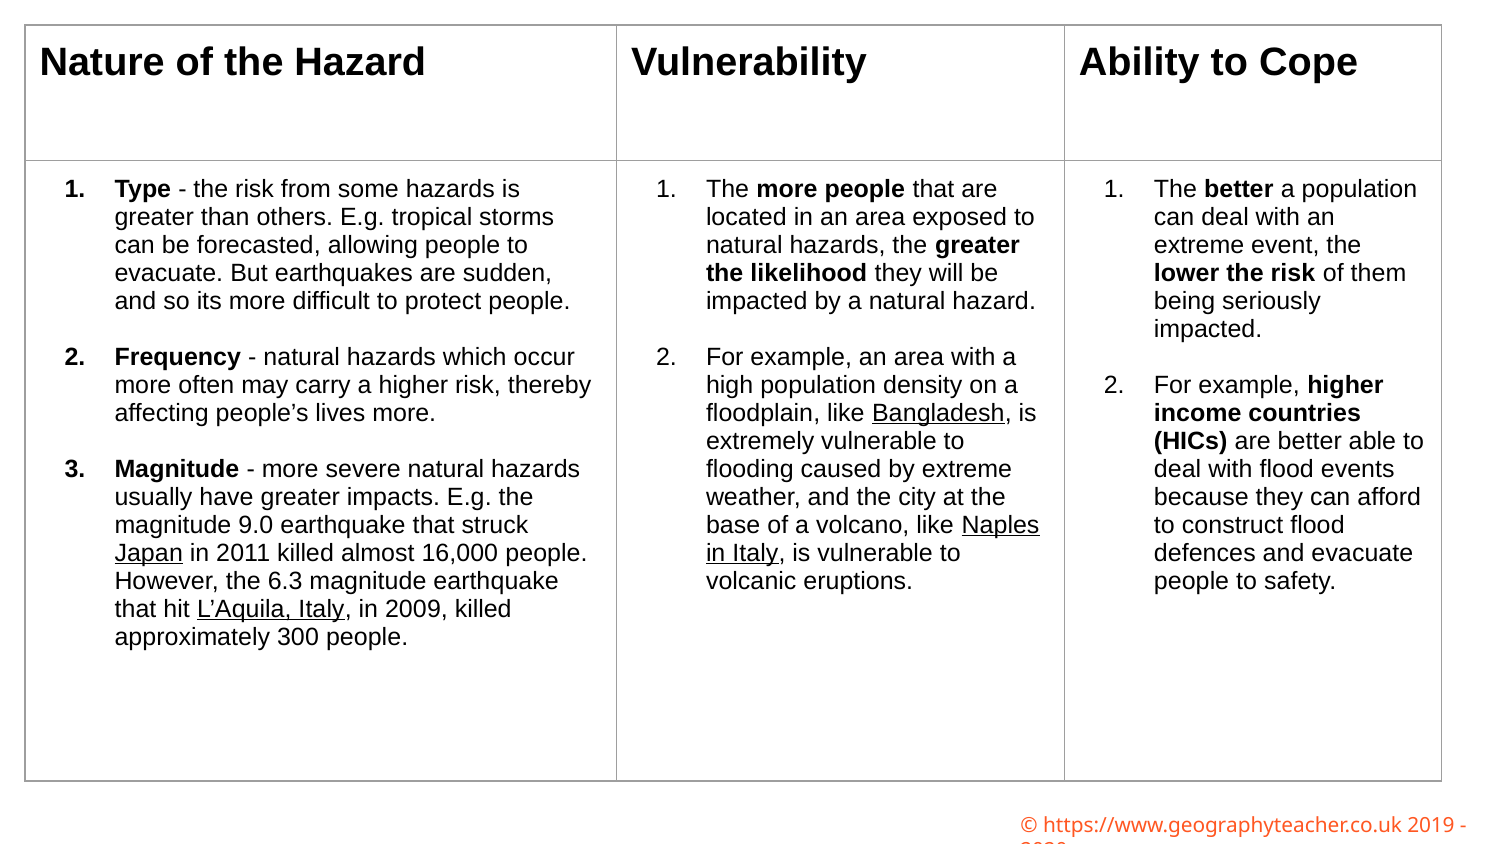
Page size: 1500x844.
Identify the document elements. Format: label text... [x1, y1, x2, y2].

table_cell The better a population can deal with an extreme event, the lower the risk of them being seriously impacted. For example, higher income countries (HICs) are better able to deal with flood events because they can afford to construct flood defences and evacuate people to safety. [1065, 161, 1441, 780]
table_header Ability to Cope [1065, 26, 1441, 160]
table_header Nature of the Hazard [26, 26, 616, 160]
table_header Vulnerability [617, 26, 1064, 160]
table_cell The more people that are located in an area exposed to natural hazards, the greater the likelihood they will be impacted by a natural hazard. For example, an area with a high population density on a floodplain, like Bangladesh, is extremely vulnerable to flooding caused by extreme weather, and the city at the base of a volcano, like Naples in Italy, is vulnerable to volcanic eruptions. [617, 161, 1064, 780]
table_cell Type - the risk from some hazards is greater than others. E.g. tropical storms can be forecasted, allowing people to evacuate. But earthquakes are sudden, and so its more difficult to protect people. Frequency - natural hazards which occur more often may carry a higher risk, thereby affecting people’s lives more. Magnitude - more severe natural hazards usually have greater impacts. E.g. the magnitude 9.0 earthquake that struck Japan in 2011 killed almost 16,000 people. However, the 6.3 magnitude earthquake that hit L’Aquila, Italy, in 2009, killed approximately 300 people. [26, 161, 616, 780]
